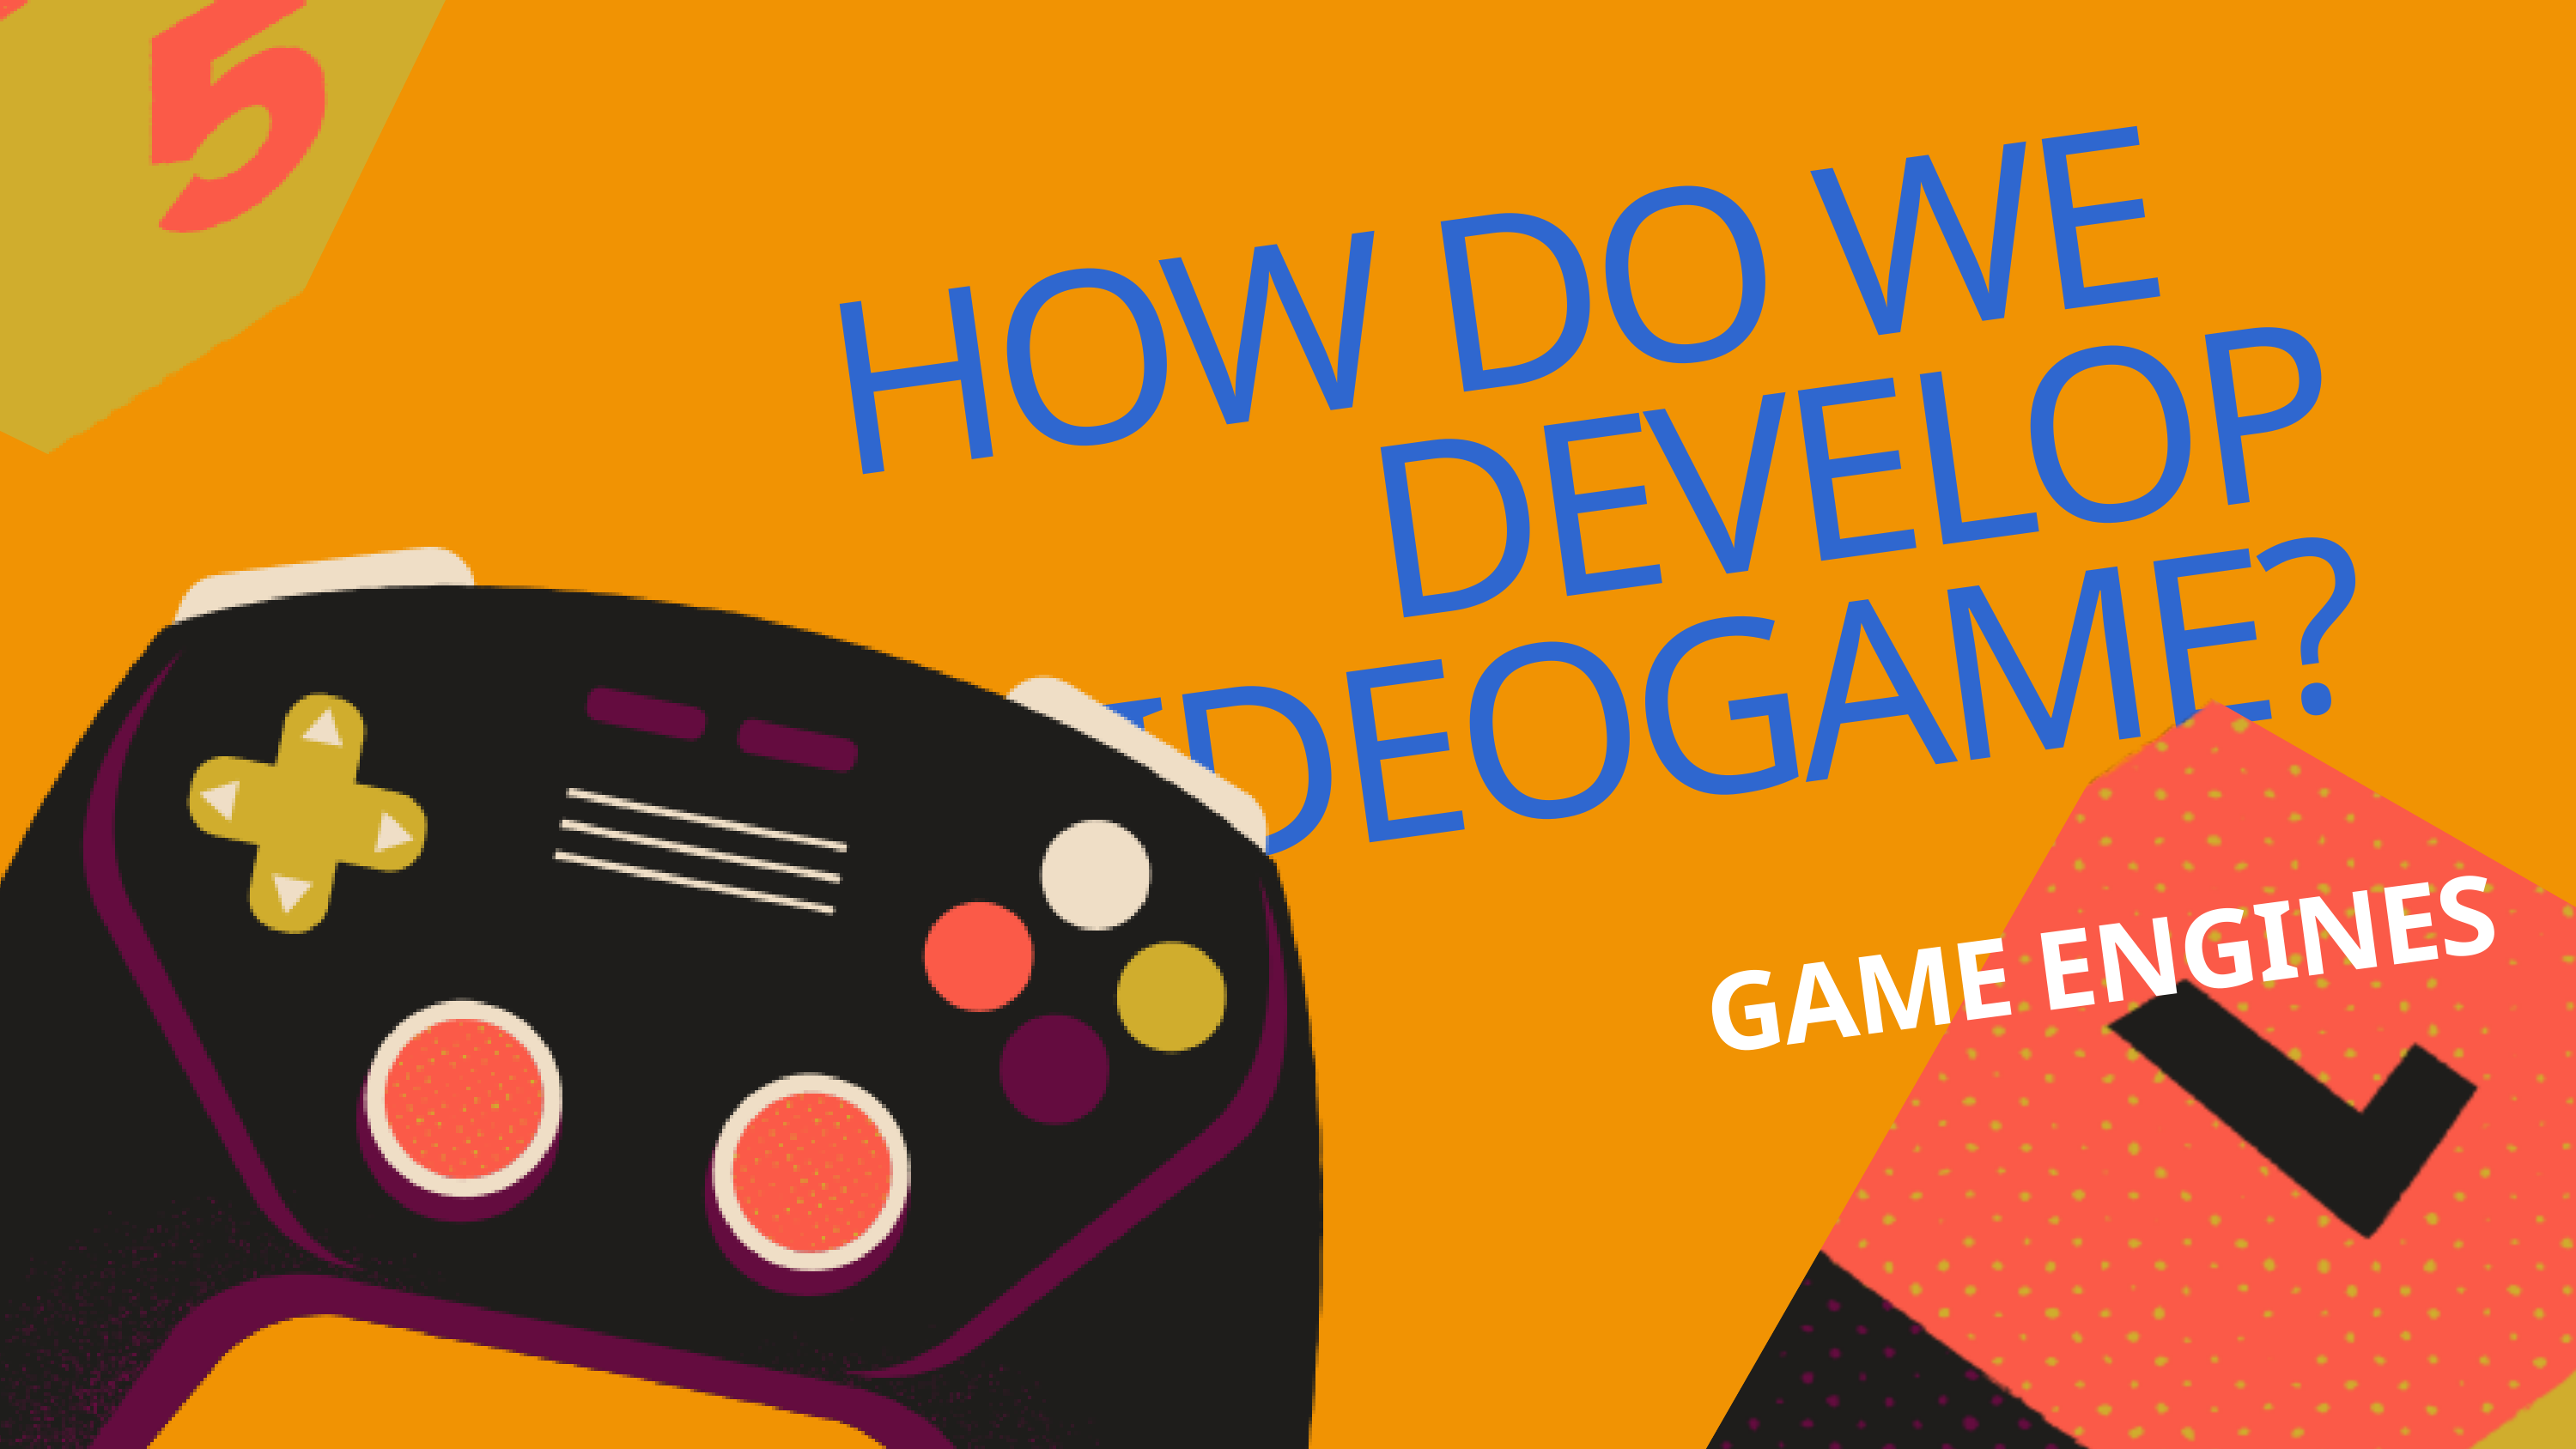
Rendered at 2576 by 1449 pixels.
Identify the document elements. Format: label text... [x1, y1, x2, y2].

text_box [0, 547, 1323, 1449]
text_box [1705, 665, 2576, 1449]
text_box GAME ENGINES [1696, 864, 2509, 1077]
text_box [0, 0, 446, 524]
text_box HOW DO WE DEVELOP A VIDEOGAME? [671, 106, 2386, 897]
